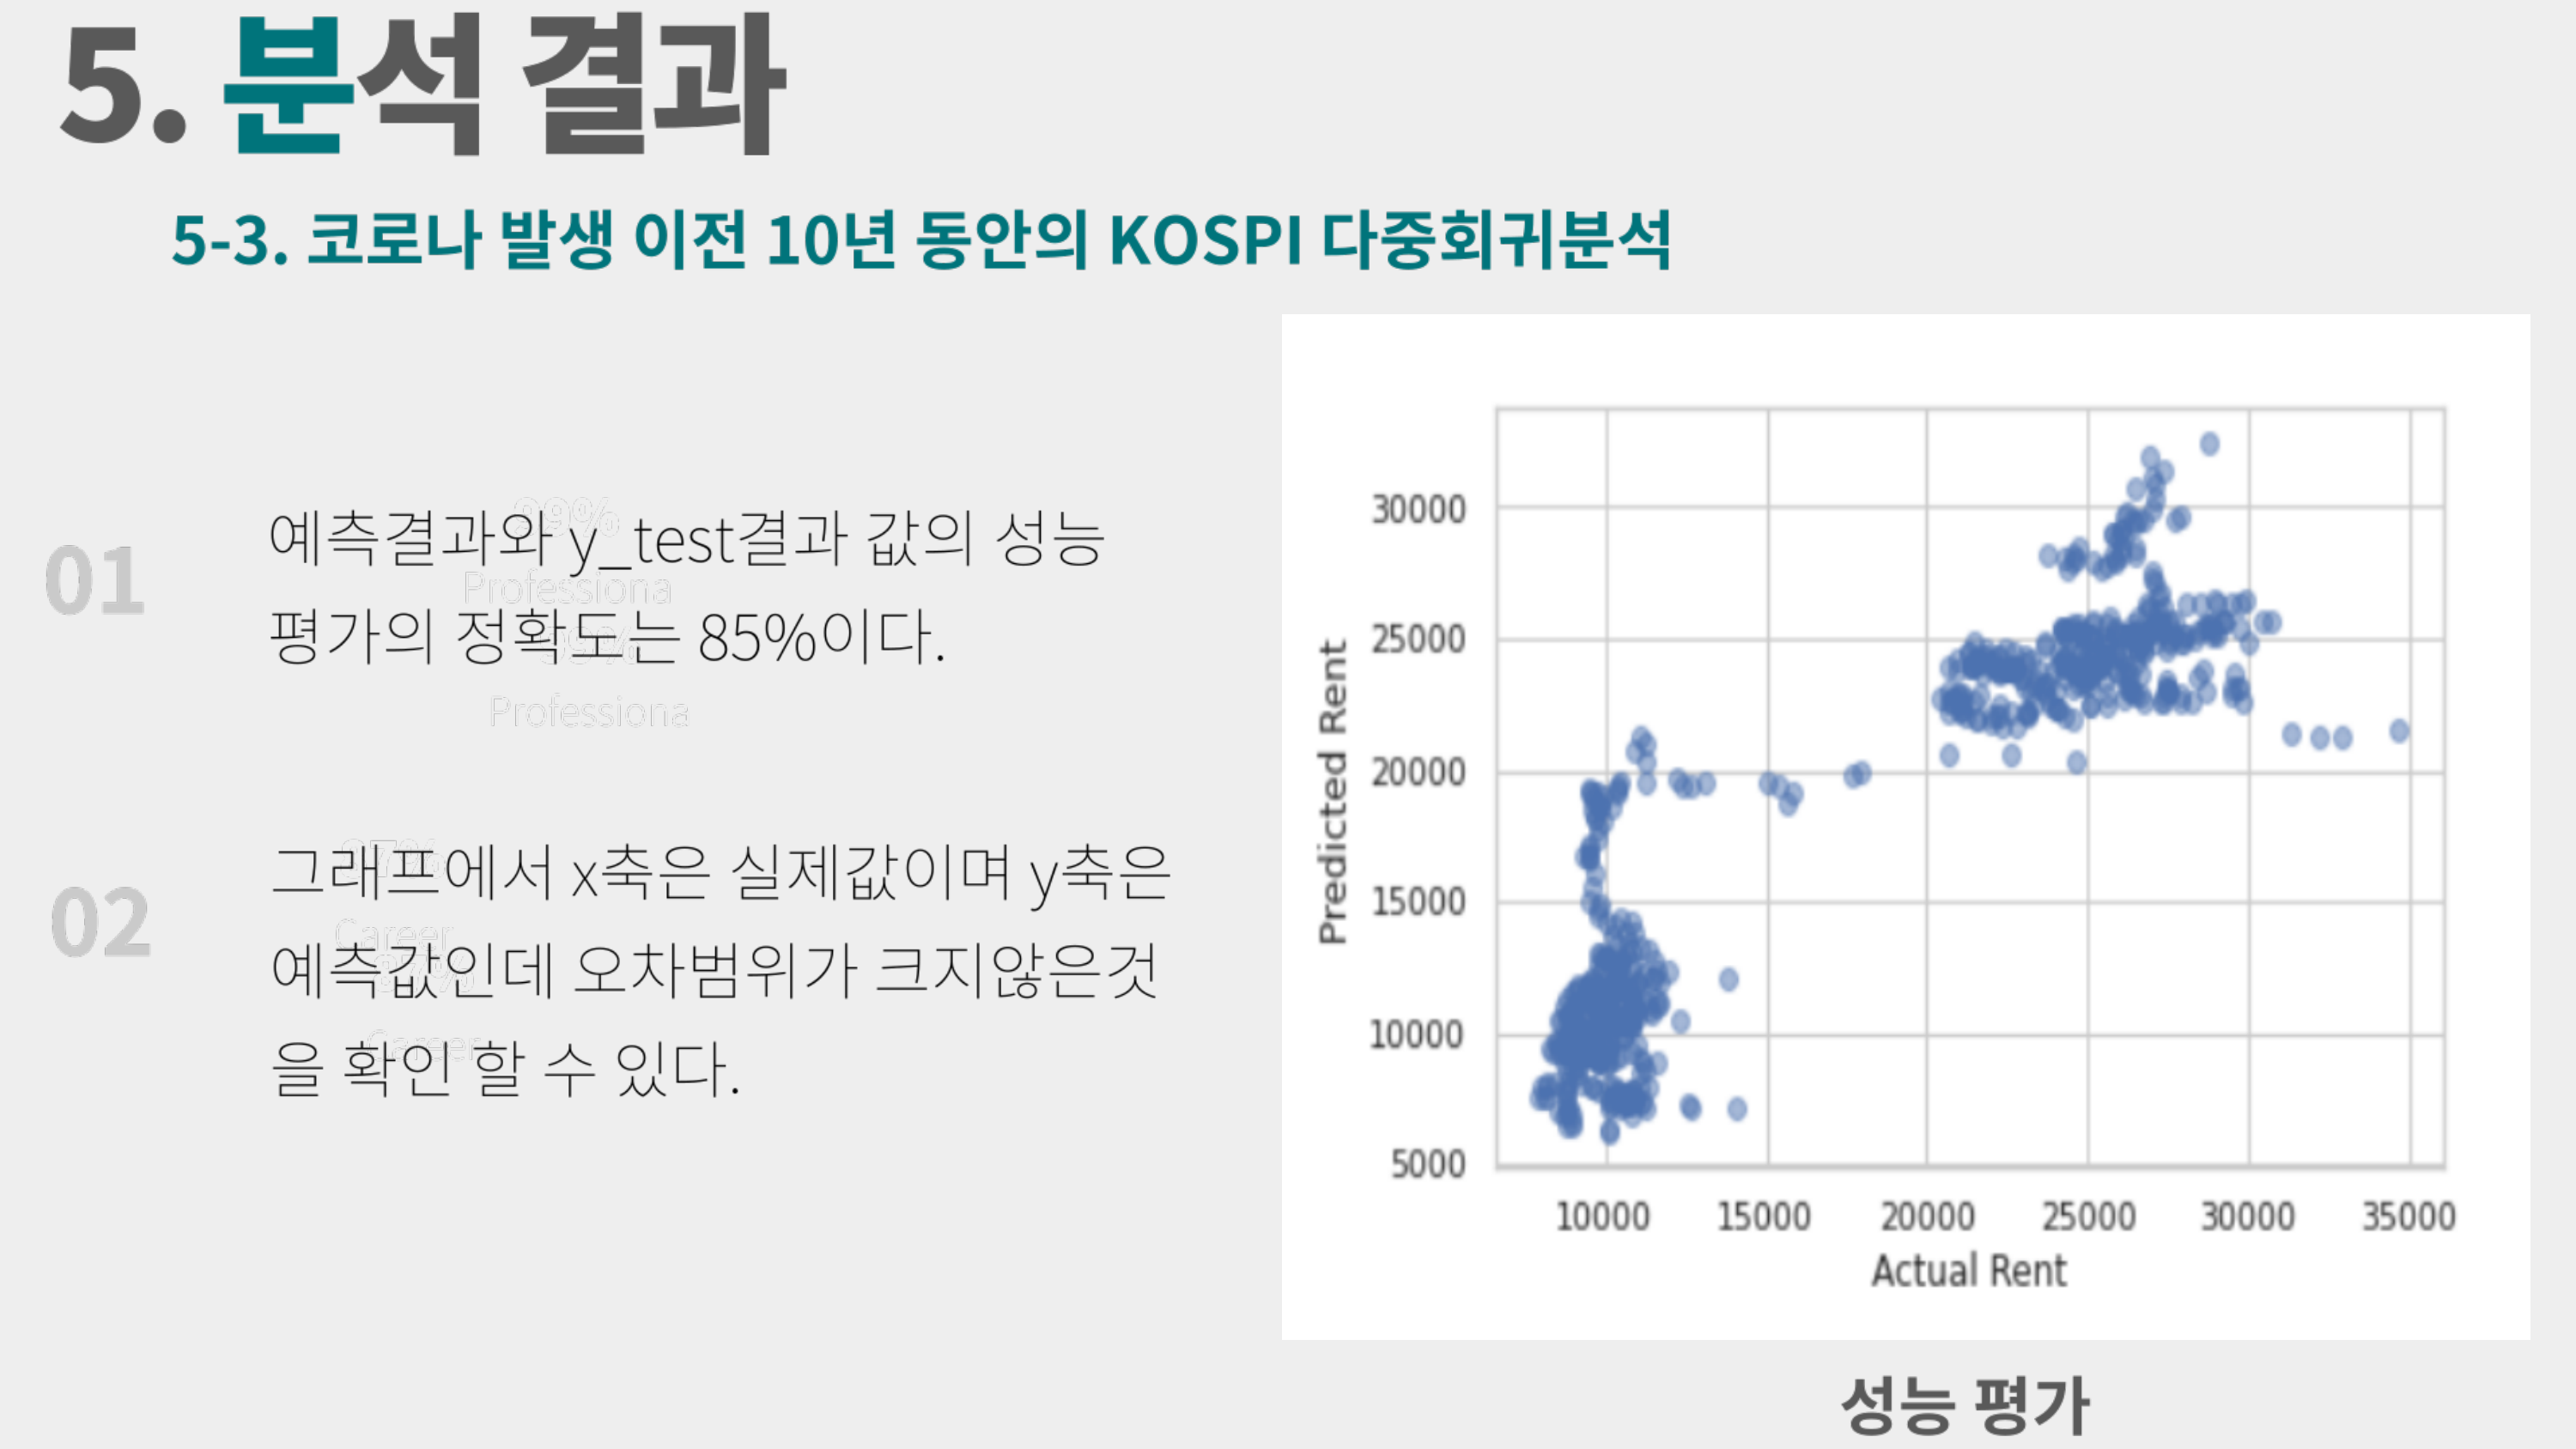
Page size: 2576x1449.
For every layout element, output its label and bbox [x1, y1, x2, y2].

picture [257, 471, 1136, 758]
picture [33, 0, 1704, 313]
picture [34, 838, 194, 1024]
picture [1282, 314, 2531, 1340]
picture [260, 813, 1201, 1141]
picture [1830, 1345, 2121, 1449]
picture [29, 496, 189, 682]
